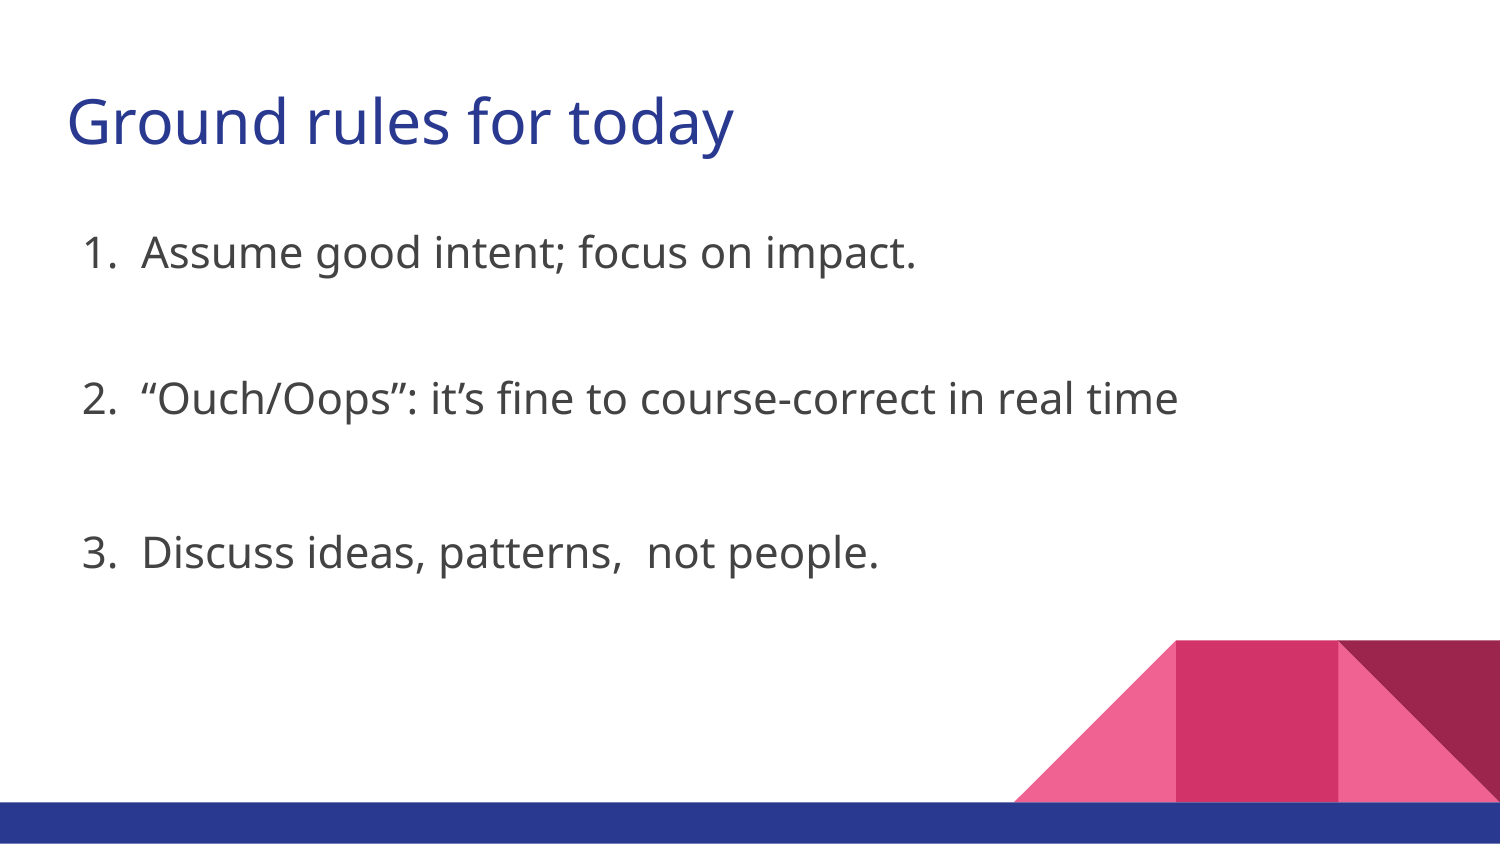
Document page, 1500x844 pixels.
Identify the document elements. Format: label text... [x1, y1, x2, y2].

title Ground rules for today [51, 67, 1449, 167]
list Assume good intent; focus on impact. “Ouch/Oops”: it’s fine to course-correct in real time Discuss ideas, patterns, not people. [51, 201, 1449, 750]
